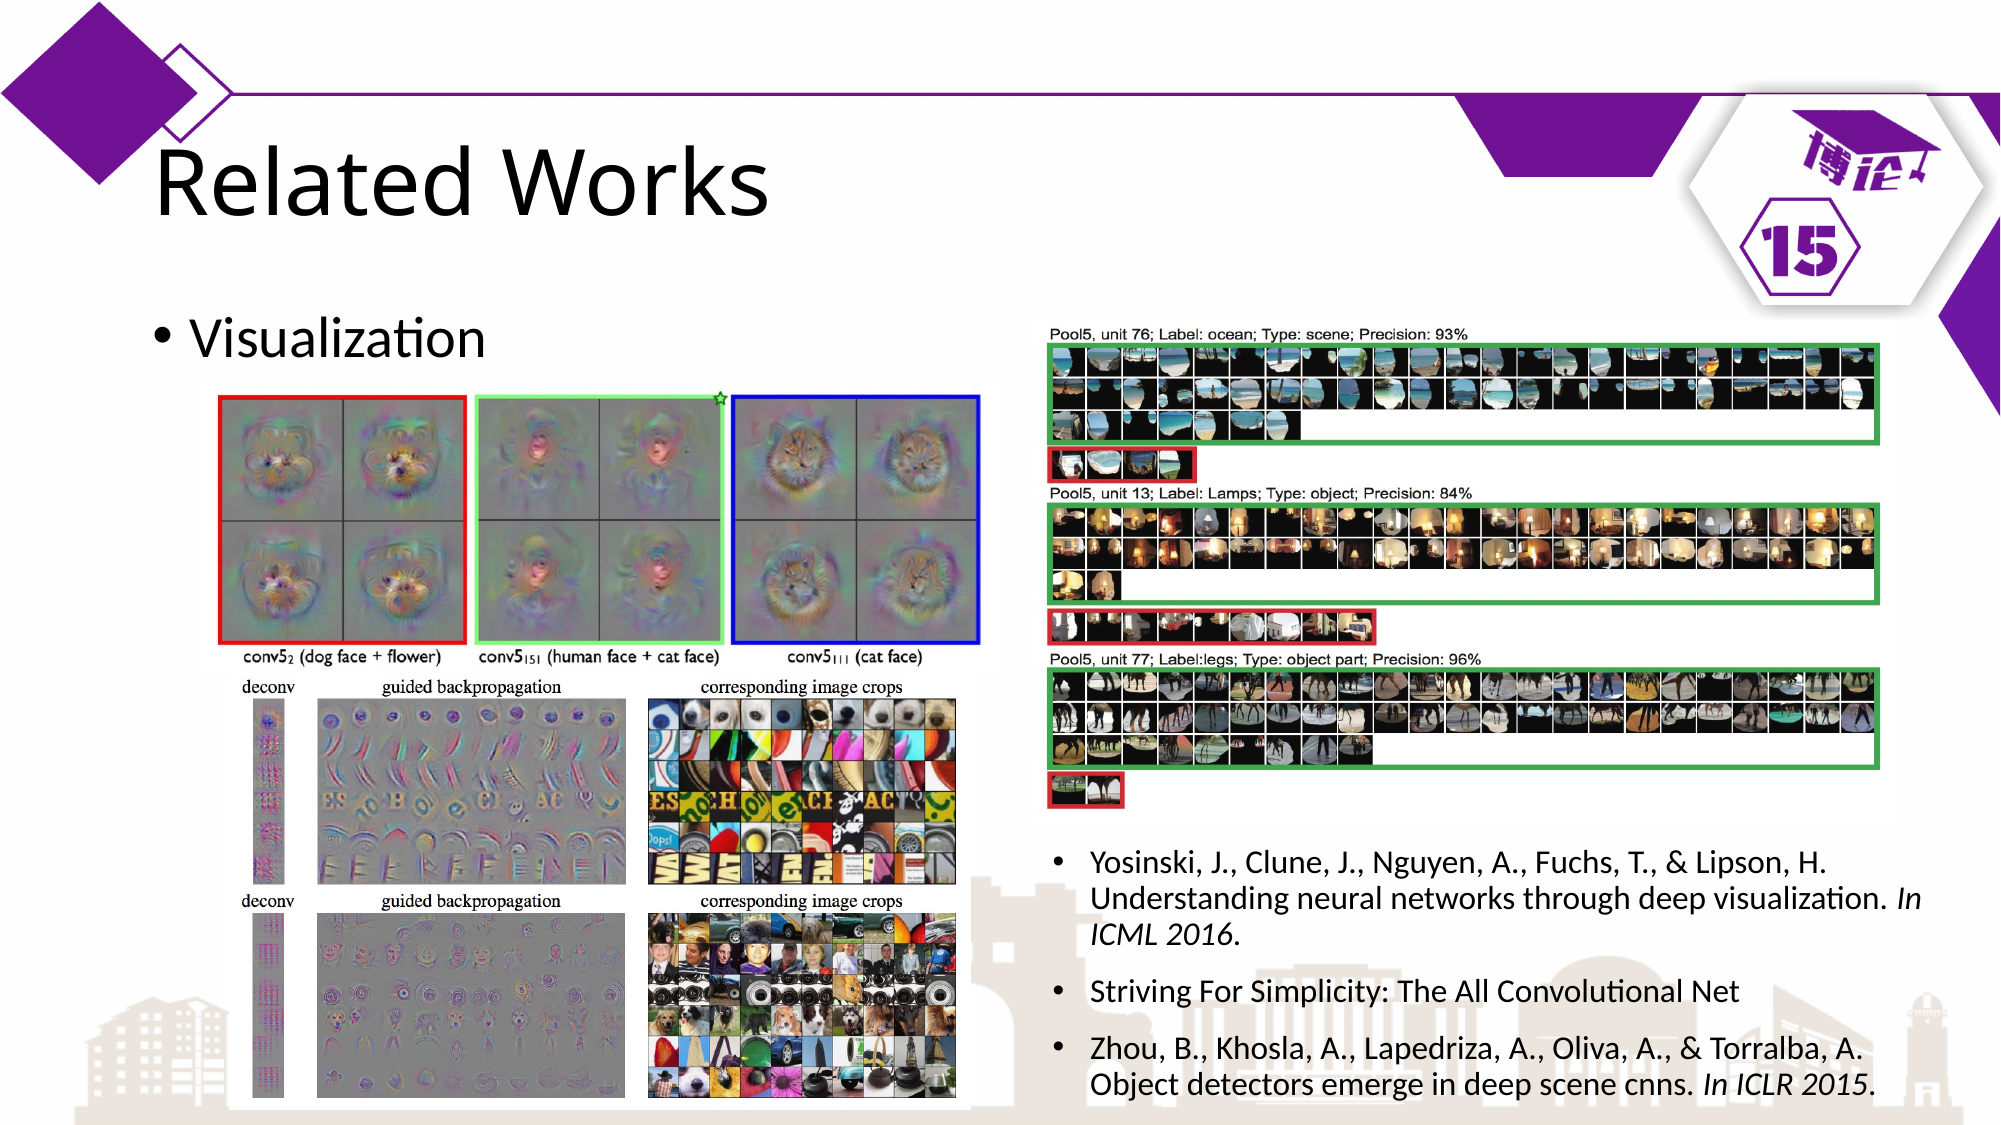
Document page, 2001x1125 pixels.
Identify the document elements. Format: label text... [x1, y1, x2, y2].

list Visualization [137, 299, 1863, 380]
title Related Works [137, 93, 1863, 278]
picture [0, 0, 2001, 1125]
text_box Yosinski, J., Clune, J., Nguyen, A., Fuchs, T., & Lipson, H. Understanding neural networks through deep visualization. In ICML 2016. Striving For Simplicity: The All Convolutional Net Zhou, B., Khosla, A., Lapedriza, A., Oliva, A., & Torralba, A. Object detectors emerge in deep scene cnns. In ICLR 2015. [1037, 837, 1946, 1125]
